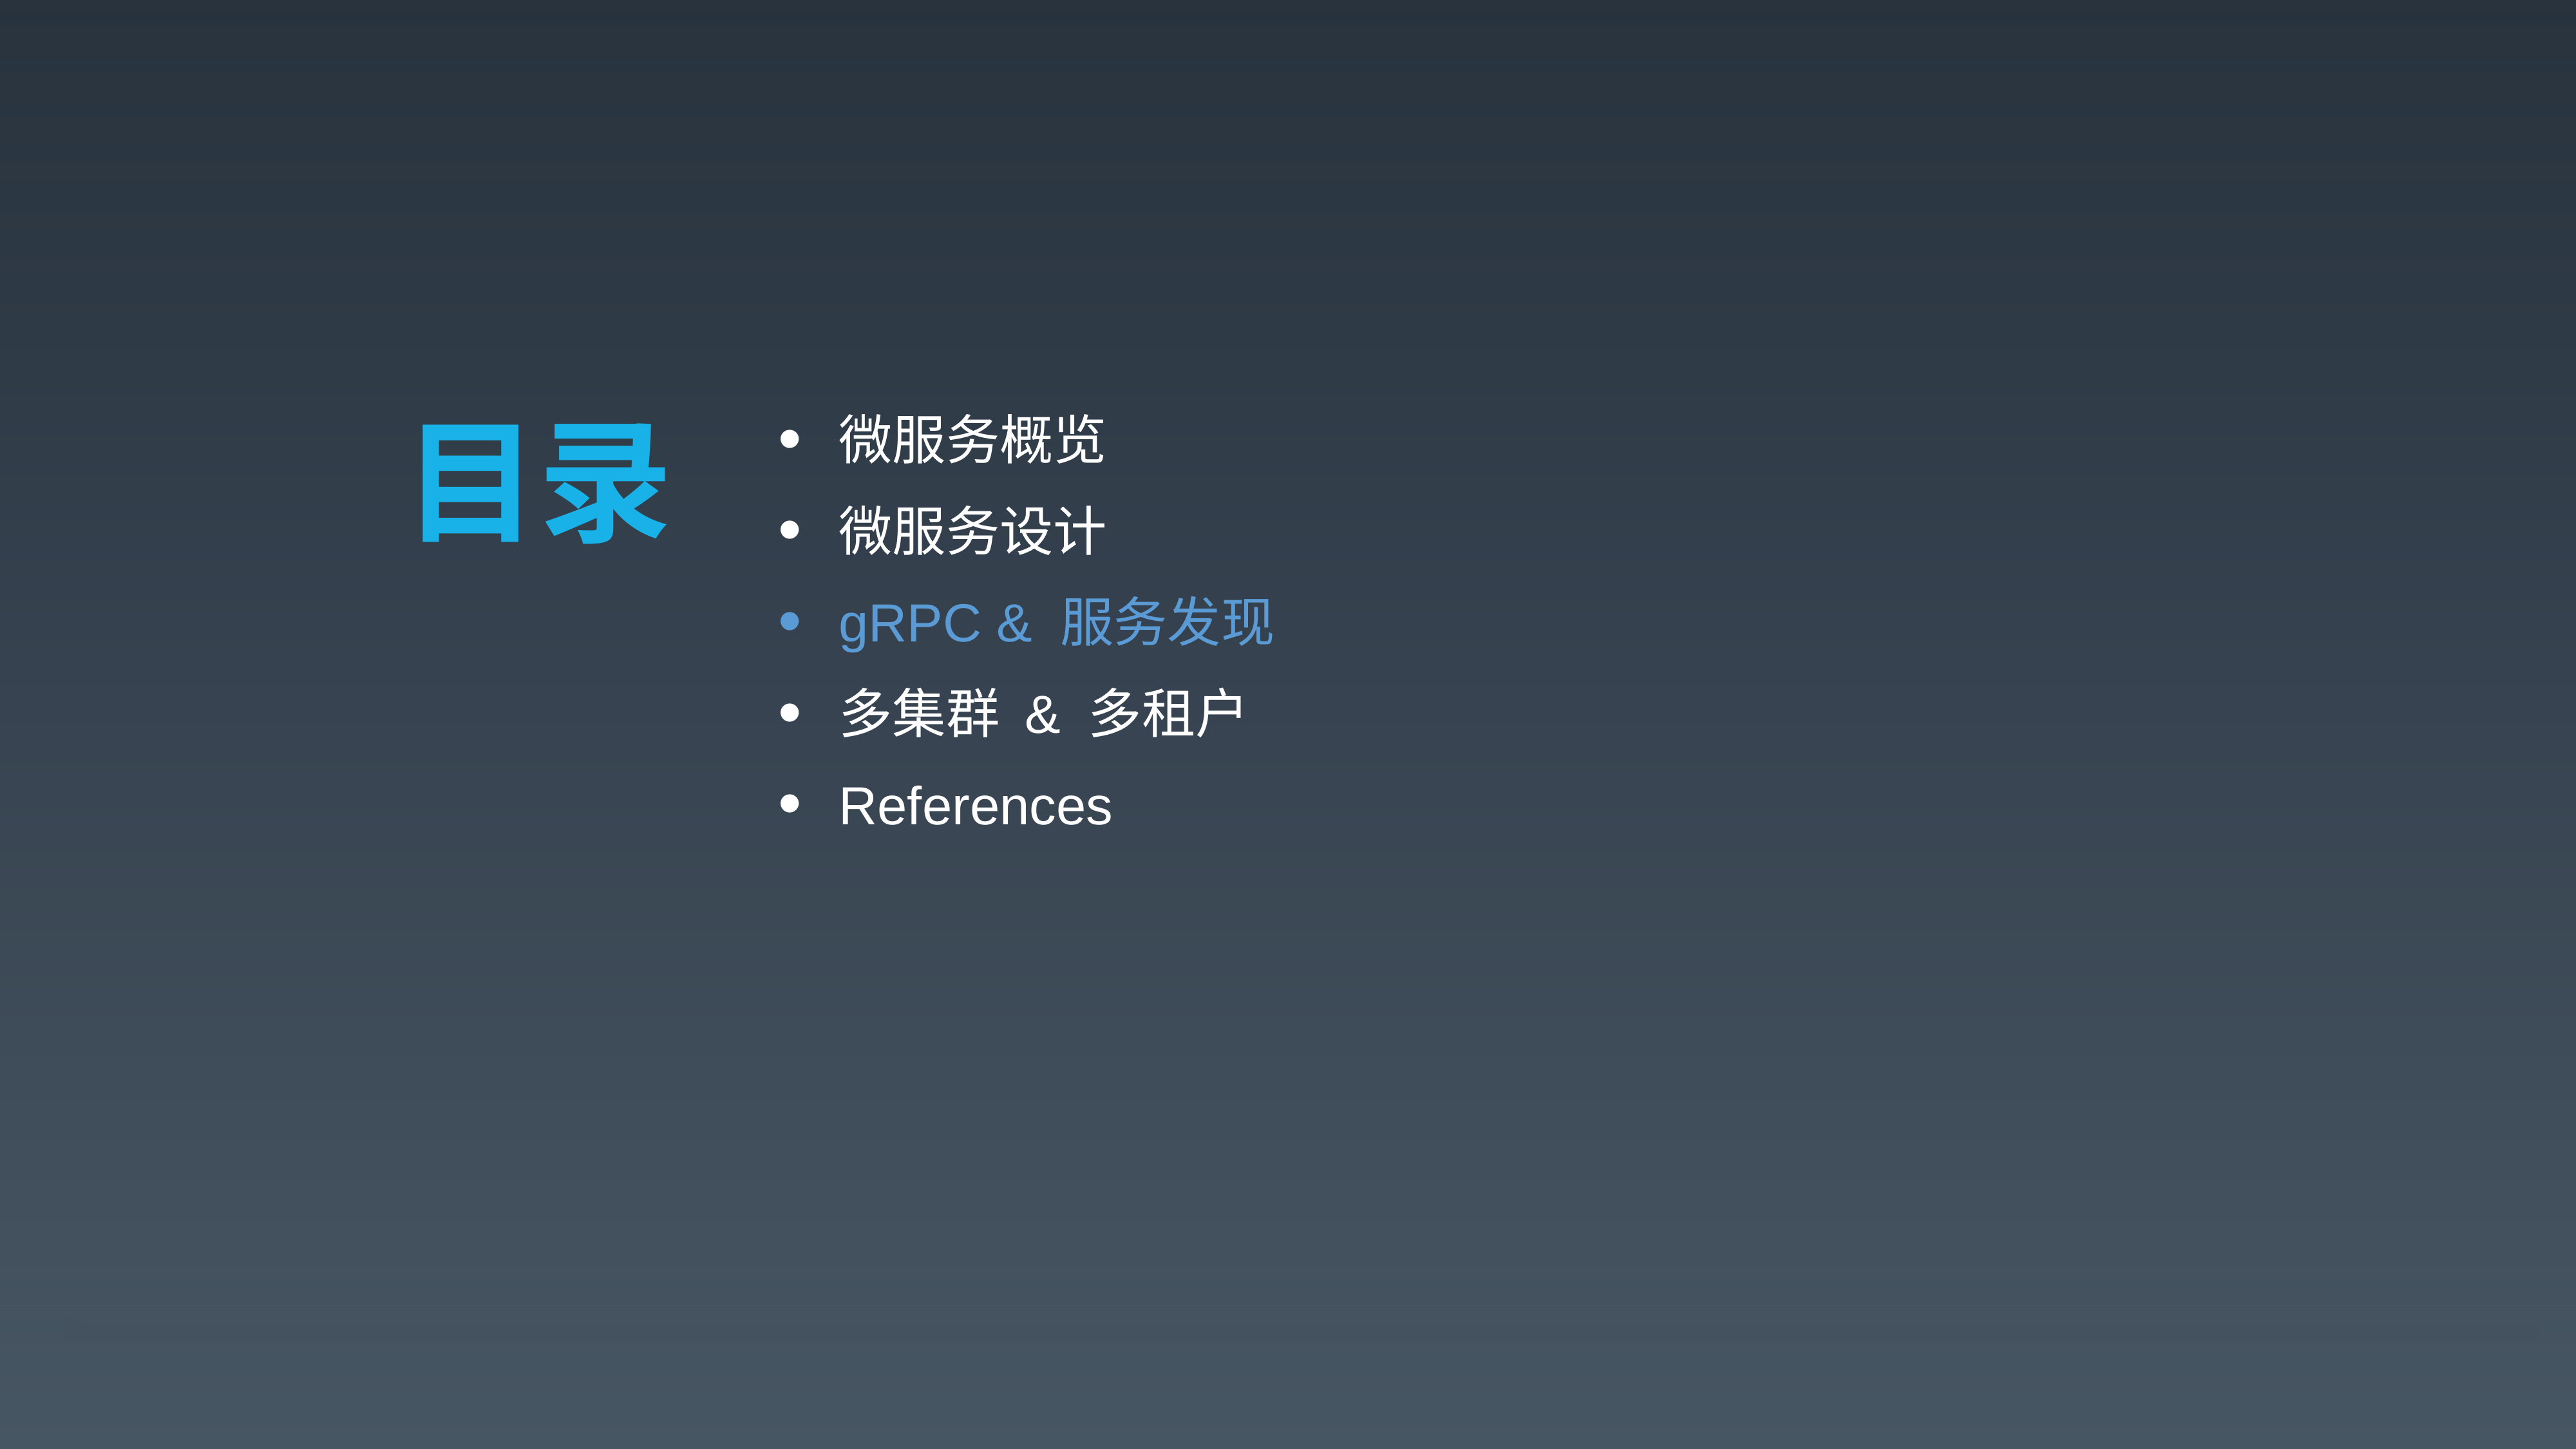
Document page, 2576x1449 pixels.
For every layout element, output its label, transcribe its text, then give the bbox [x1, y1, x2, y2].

picture [0, 0, 2576, 1449]
list 微服务概览 微服务设计 gRPC & 服务发现 多集群 & 多租户 References [773, 400, 2320, 1224]
